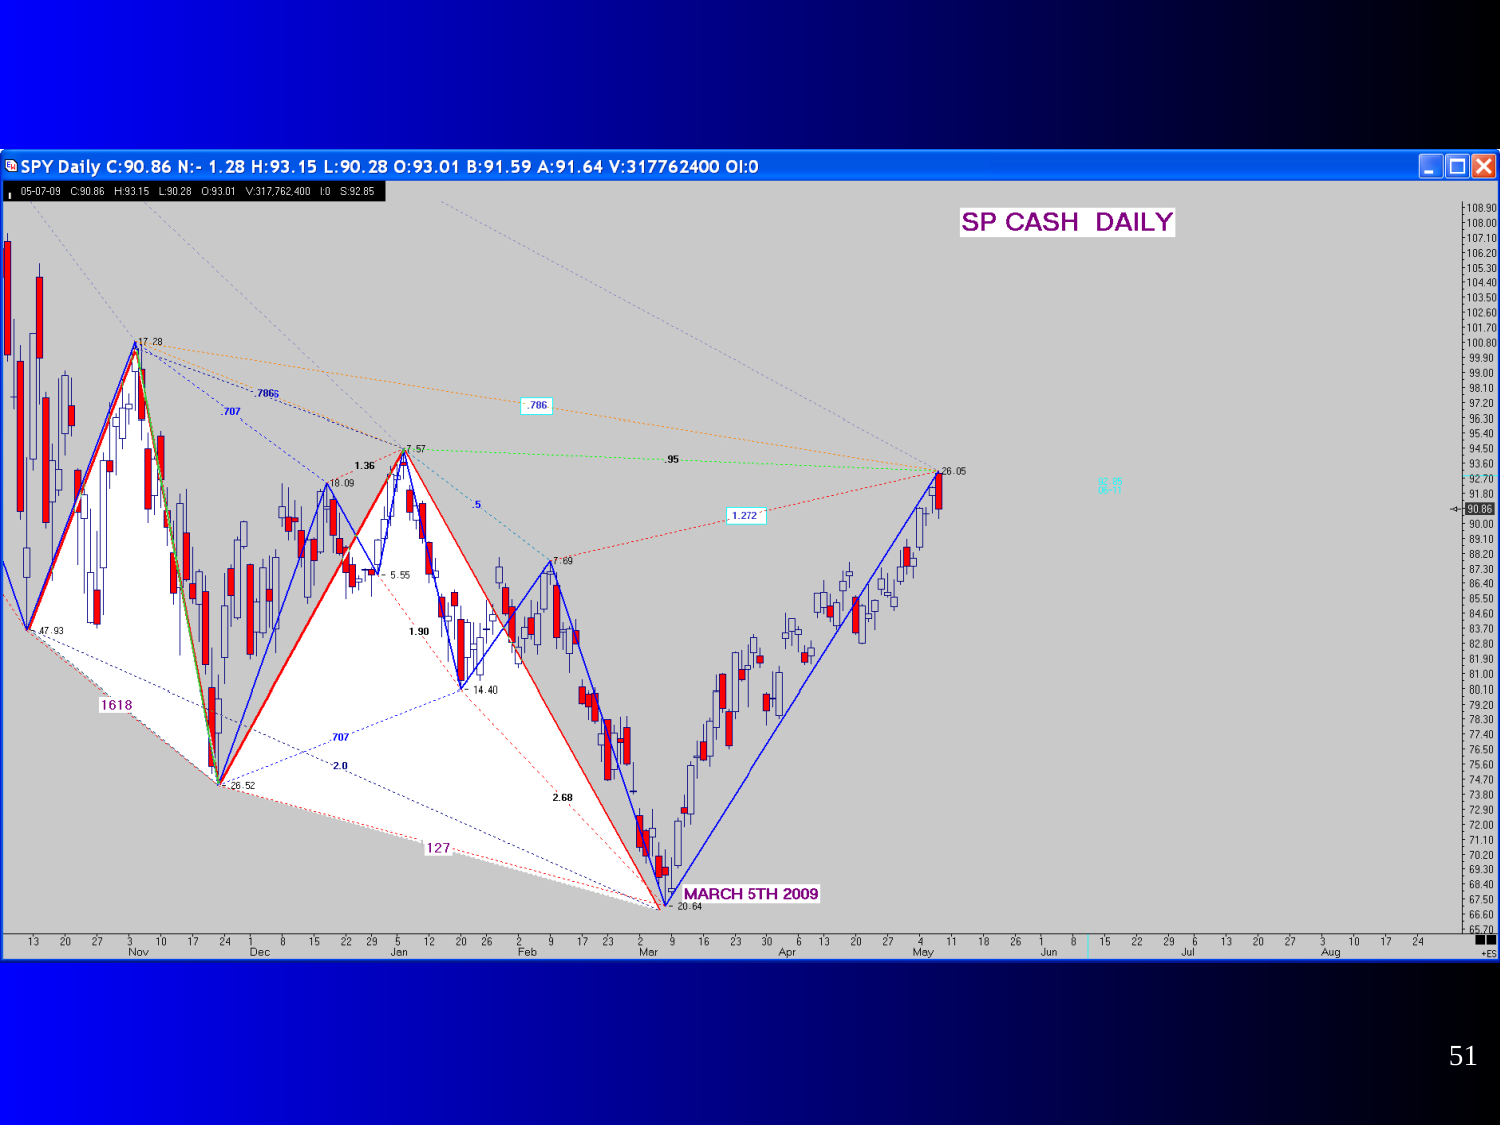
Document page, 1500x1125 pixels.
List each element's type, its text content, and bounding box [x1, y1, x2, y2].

slide_number 51 [1180, 1008, 1494, 1072]
picture [0, 149, 1500, 963]
